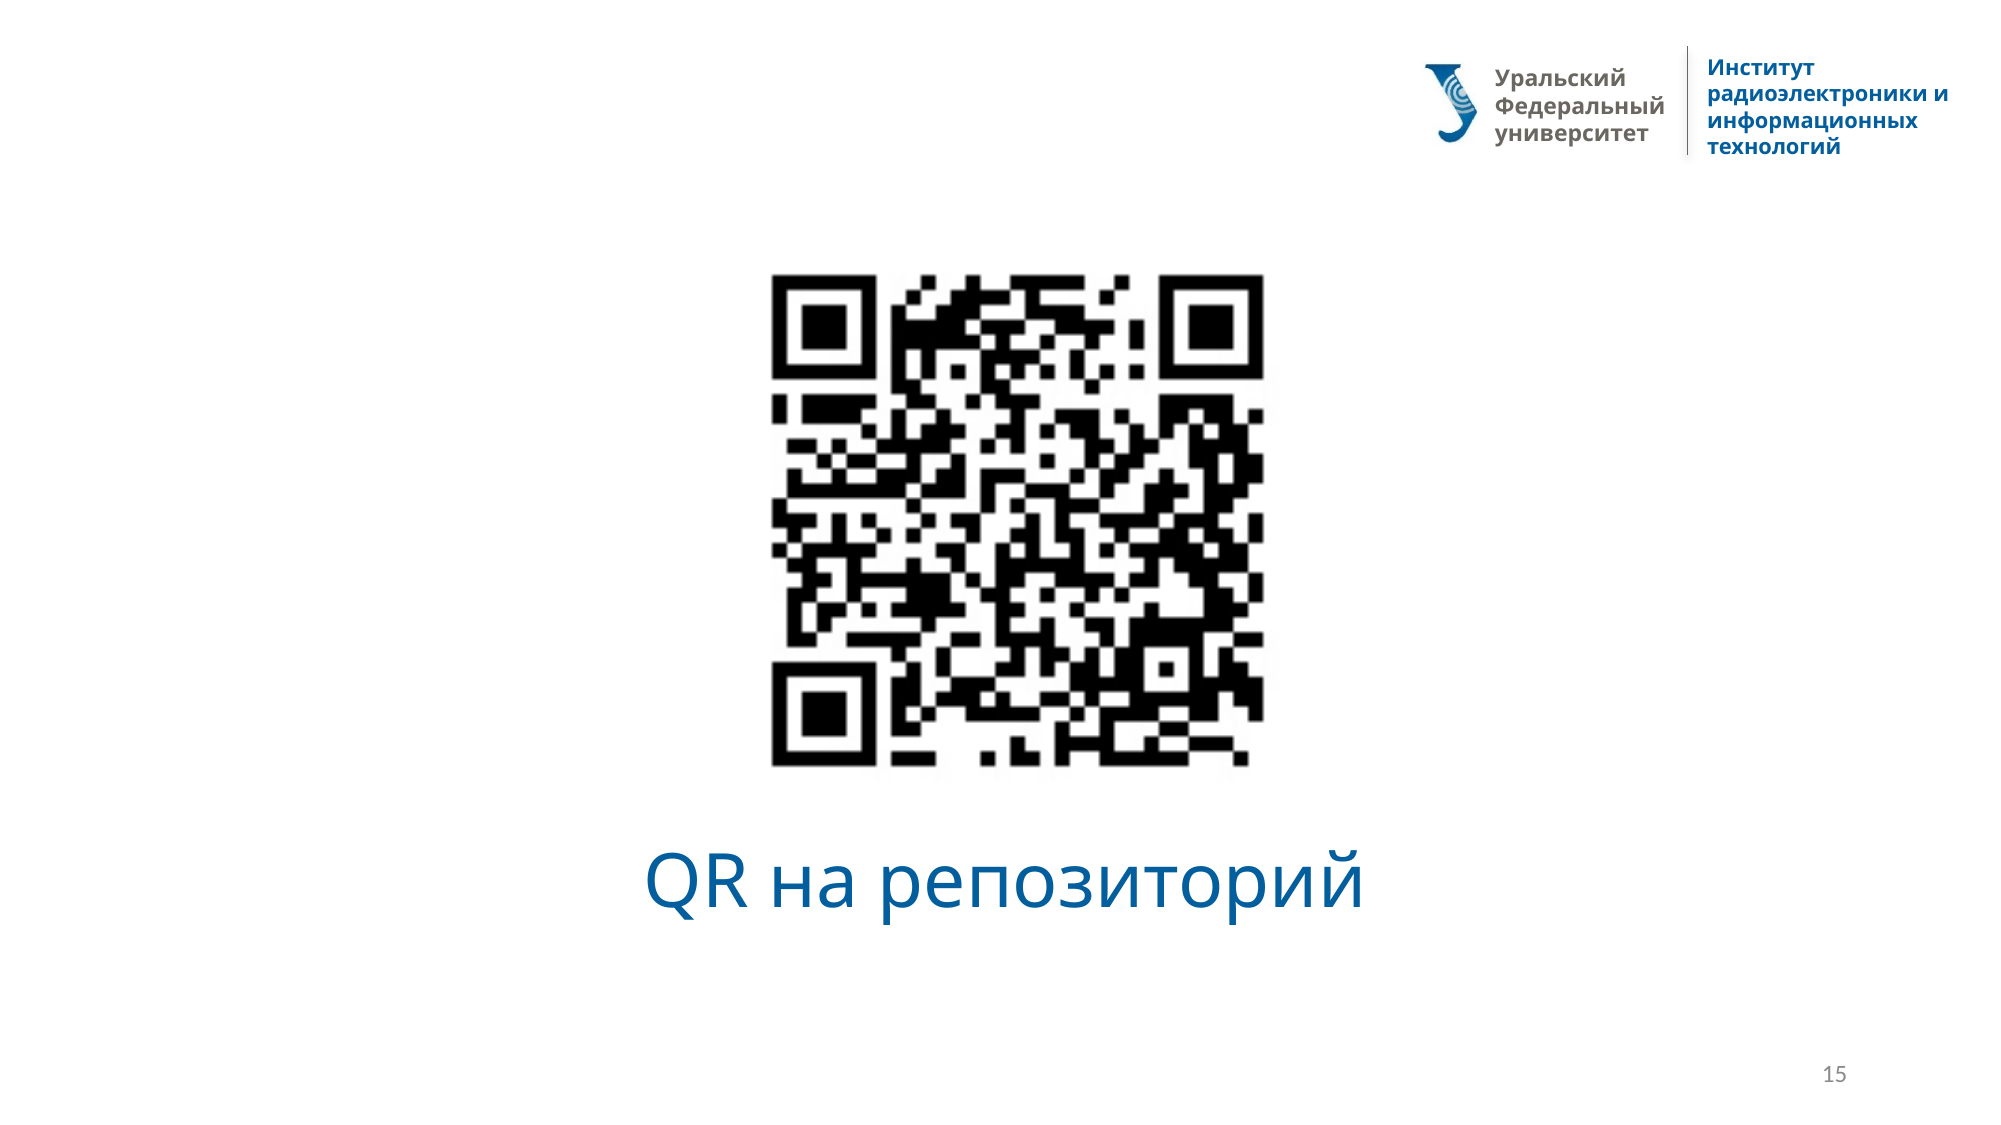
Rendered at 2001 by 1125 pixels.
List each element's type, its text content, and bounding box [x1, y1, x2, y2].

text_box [1419, 46, 2000, 168]
text_box QR на репозиторий [629, 825, 1480, 930]
picture [714, 217, 1324, 827]
slide_number 15 [1412, 1042, 1863, 1103]
